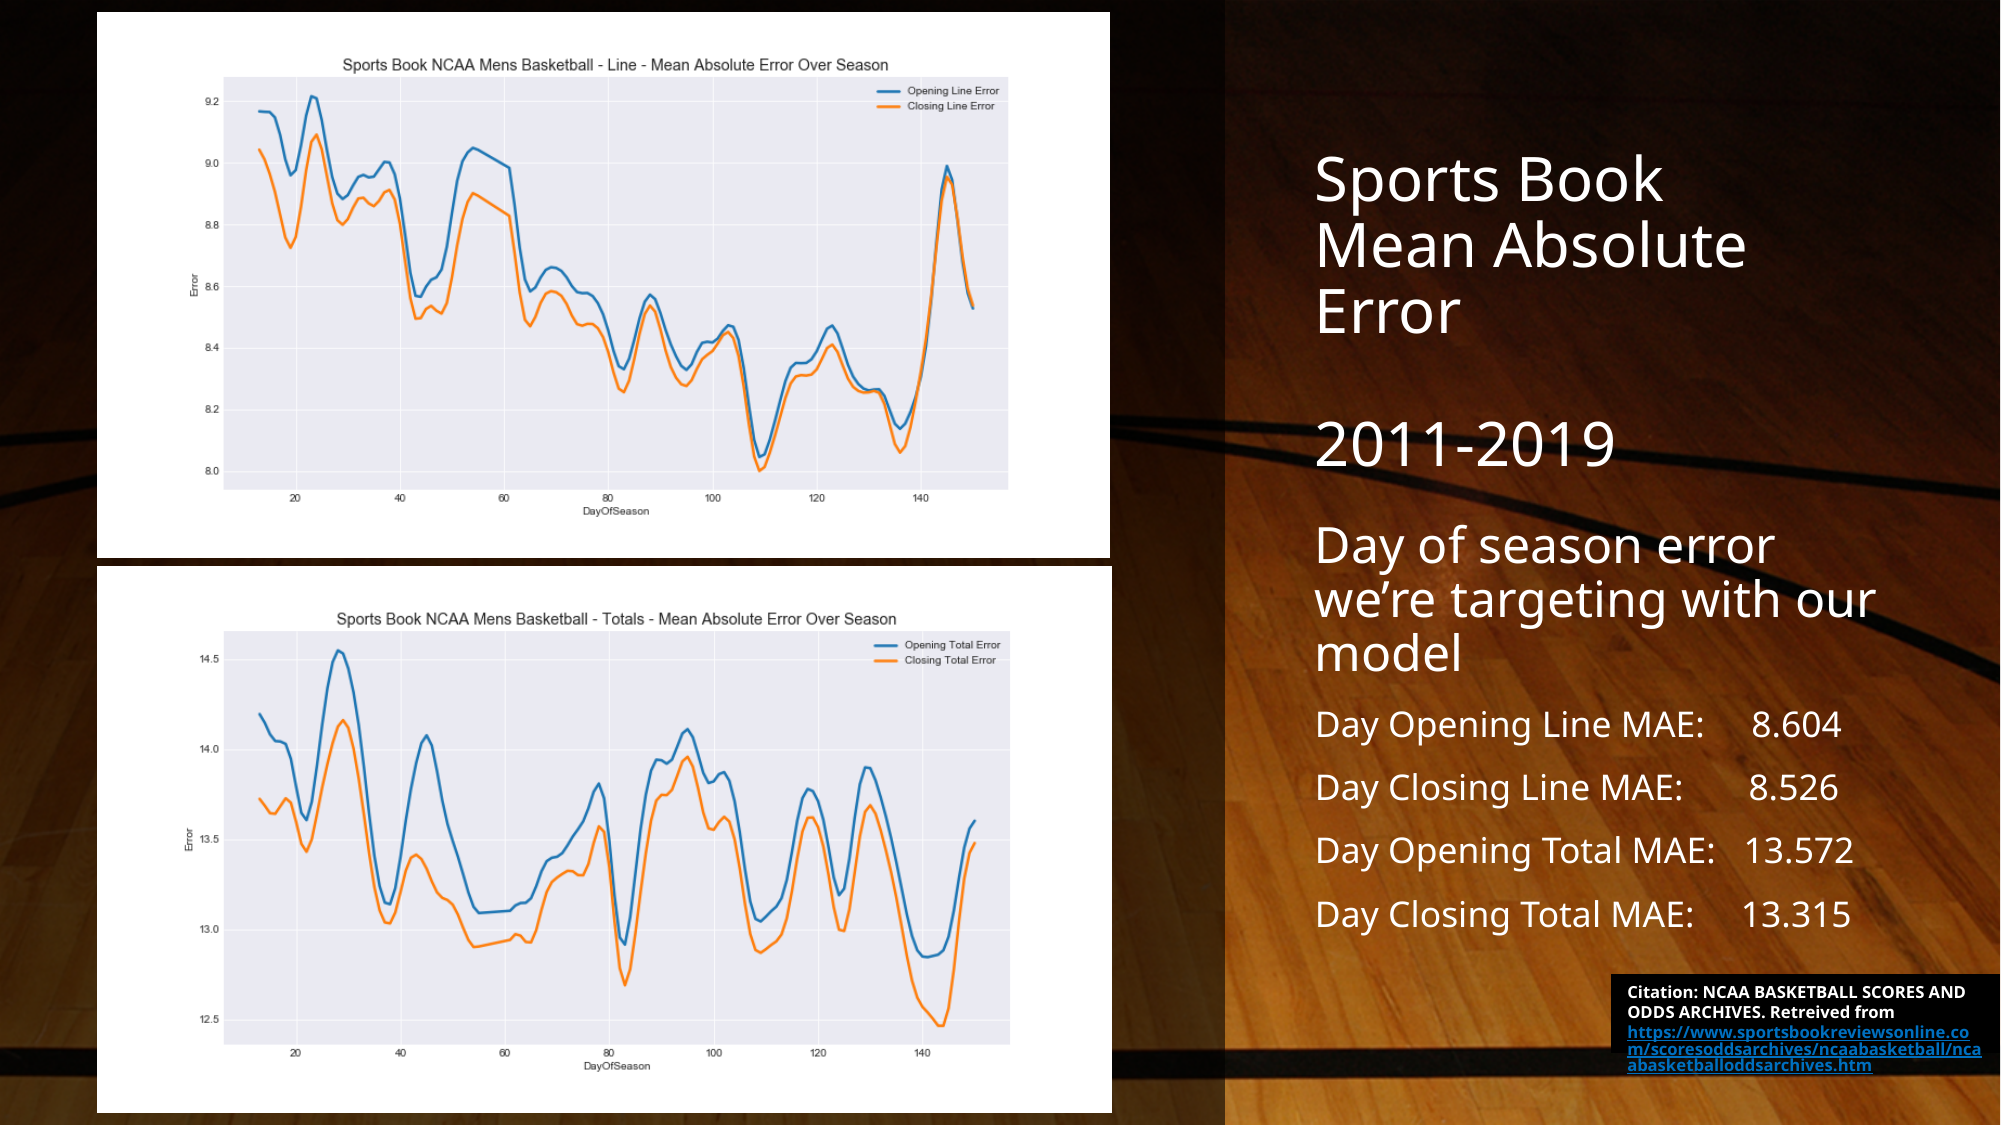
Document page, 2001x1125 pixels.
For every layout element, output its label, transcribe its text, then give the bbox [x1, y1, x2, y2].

text_box Citation: NCAA BASKETBALL SCORES AND ODDS ARCHIVES. Retreived from https://www.sportsbookreviewsonline.com/scoresoddsarchives/ncaabasketball/ncaabasketballoddsarchives.htm [1611, 974, 2000, 1053]
list Day of season error we’re targeting with our model Day Opening Line MAE: 8.604 Day Closing Line MAE: 8.526 Day Opening Total MAE: 13.572 Day Closing Total MAE: 13.315 [1299, 512, 1900, 988]
picture [0, 0, 2001, 1125]
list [97, 12, 1110, 558]
title Sports Book Mean Absolute Error 2011-2019 [1299, 137, 1900, 488]
